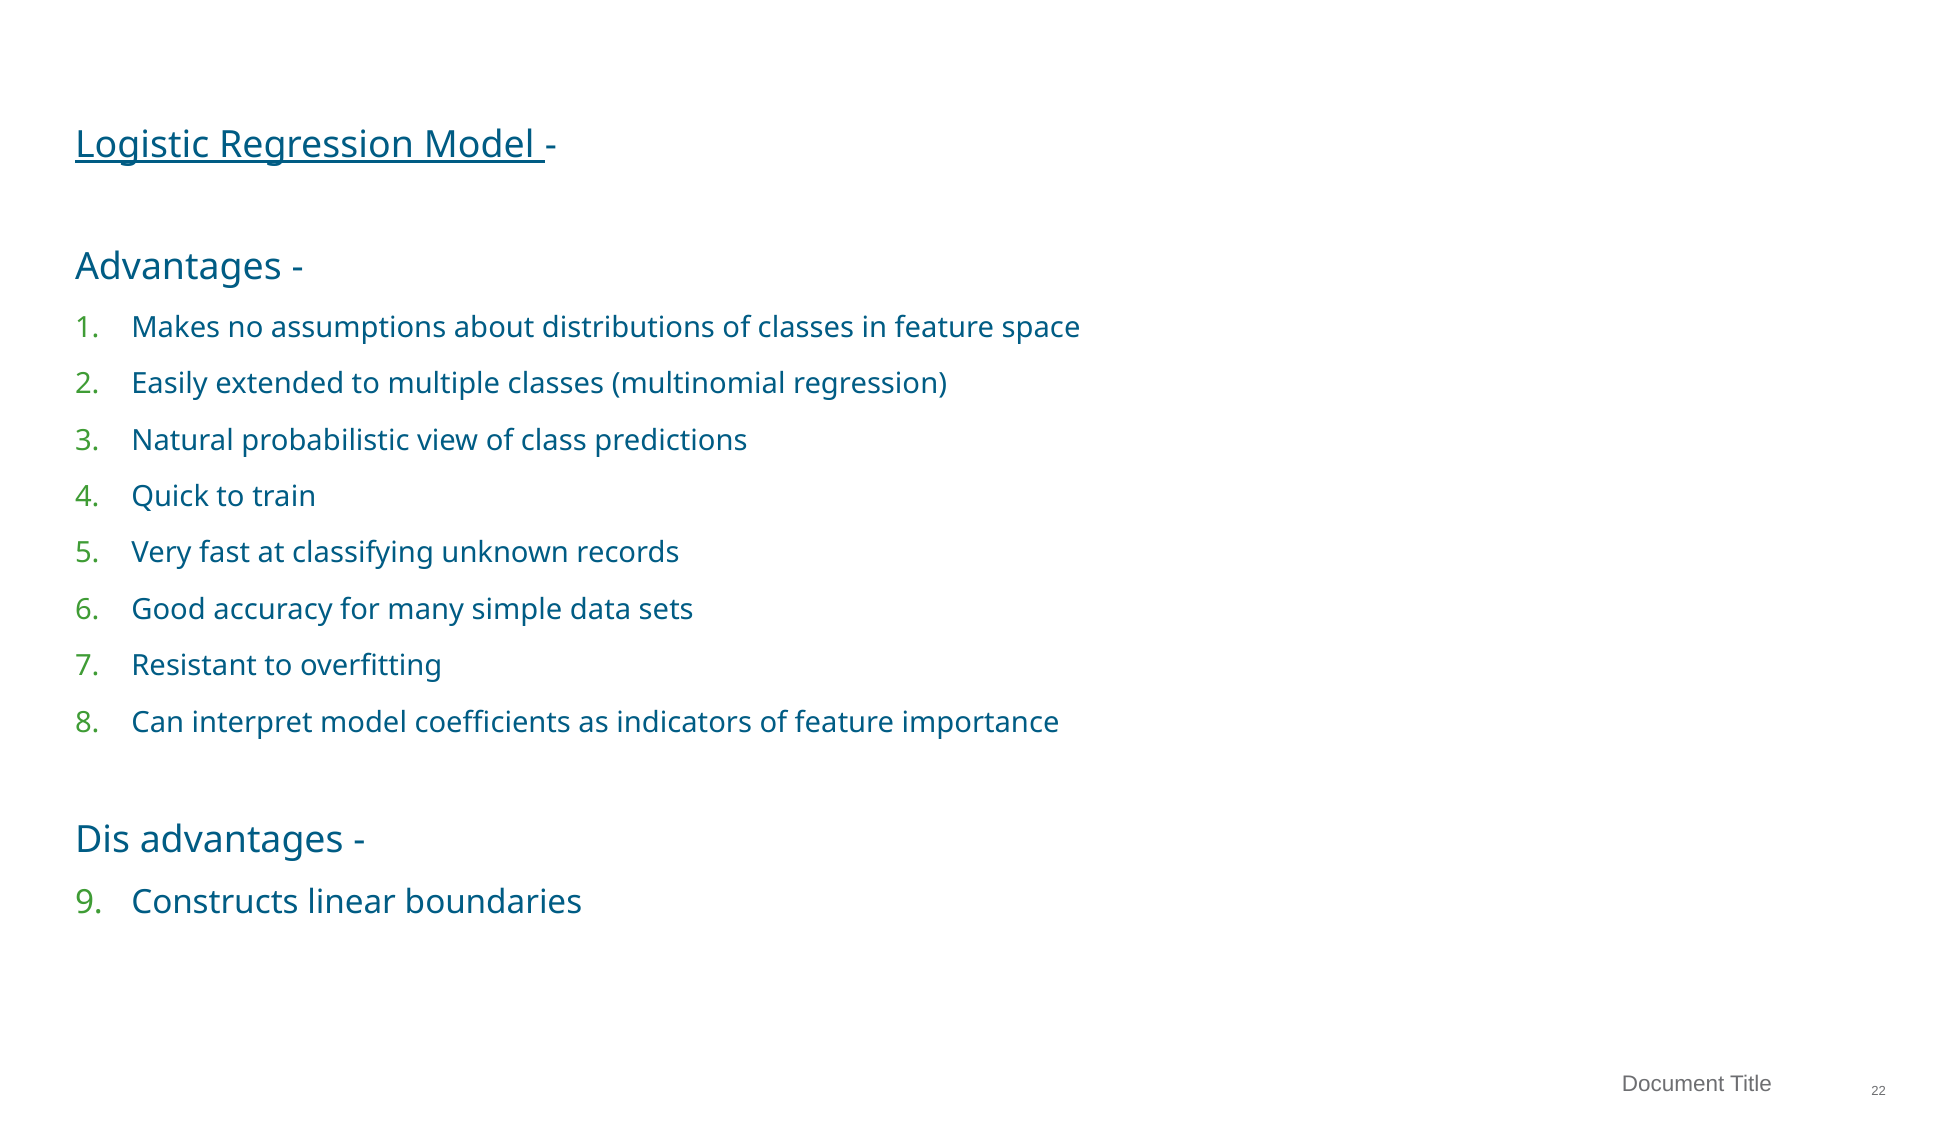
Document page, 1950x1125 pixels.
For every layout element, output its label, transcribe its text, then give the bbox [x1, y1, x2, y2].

list Logistic Regression Model - Advantages - Makes no assumptions about distributions of classes in feature space Easily extended to multiple classes (multinomial regression) Natural probabilistic view of class predictions Quick to train Very fast at classifying unknown records Good accuracy for many simple data sets Resistant to overfitting Can interpret model coefficients as indicators of feature importance Dis advantages - Constructs linear boundaries [75, 125, 1425, 922]
